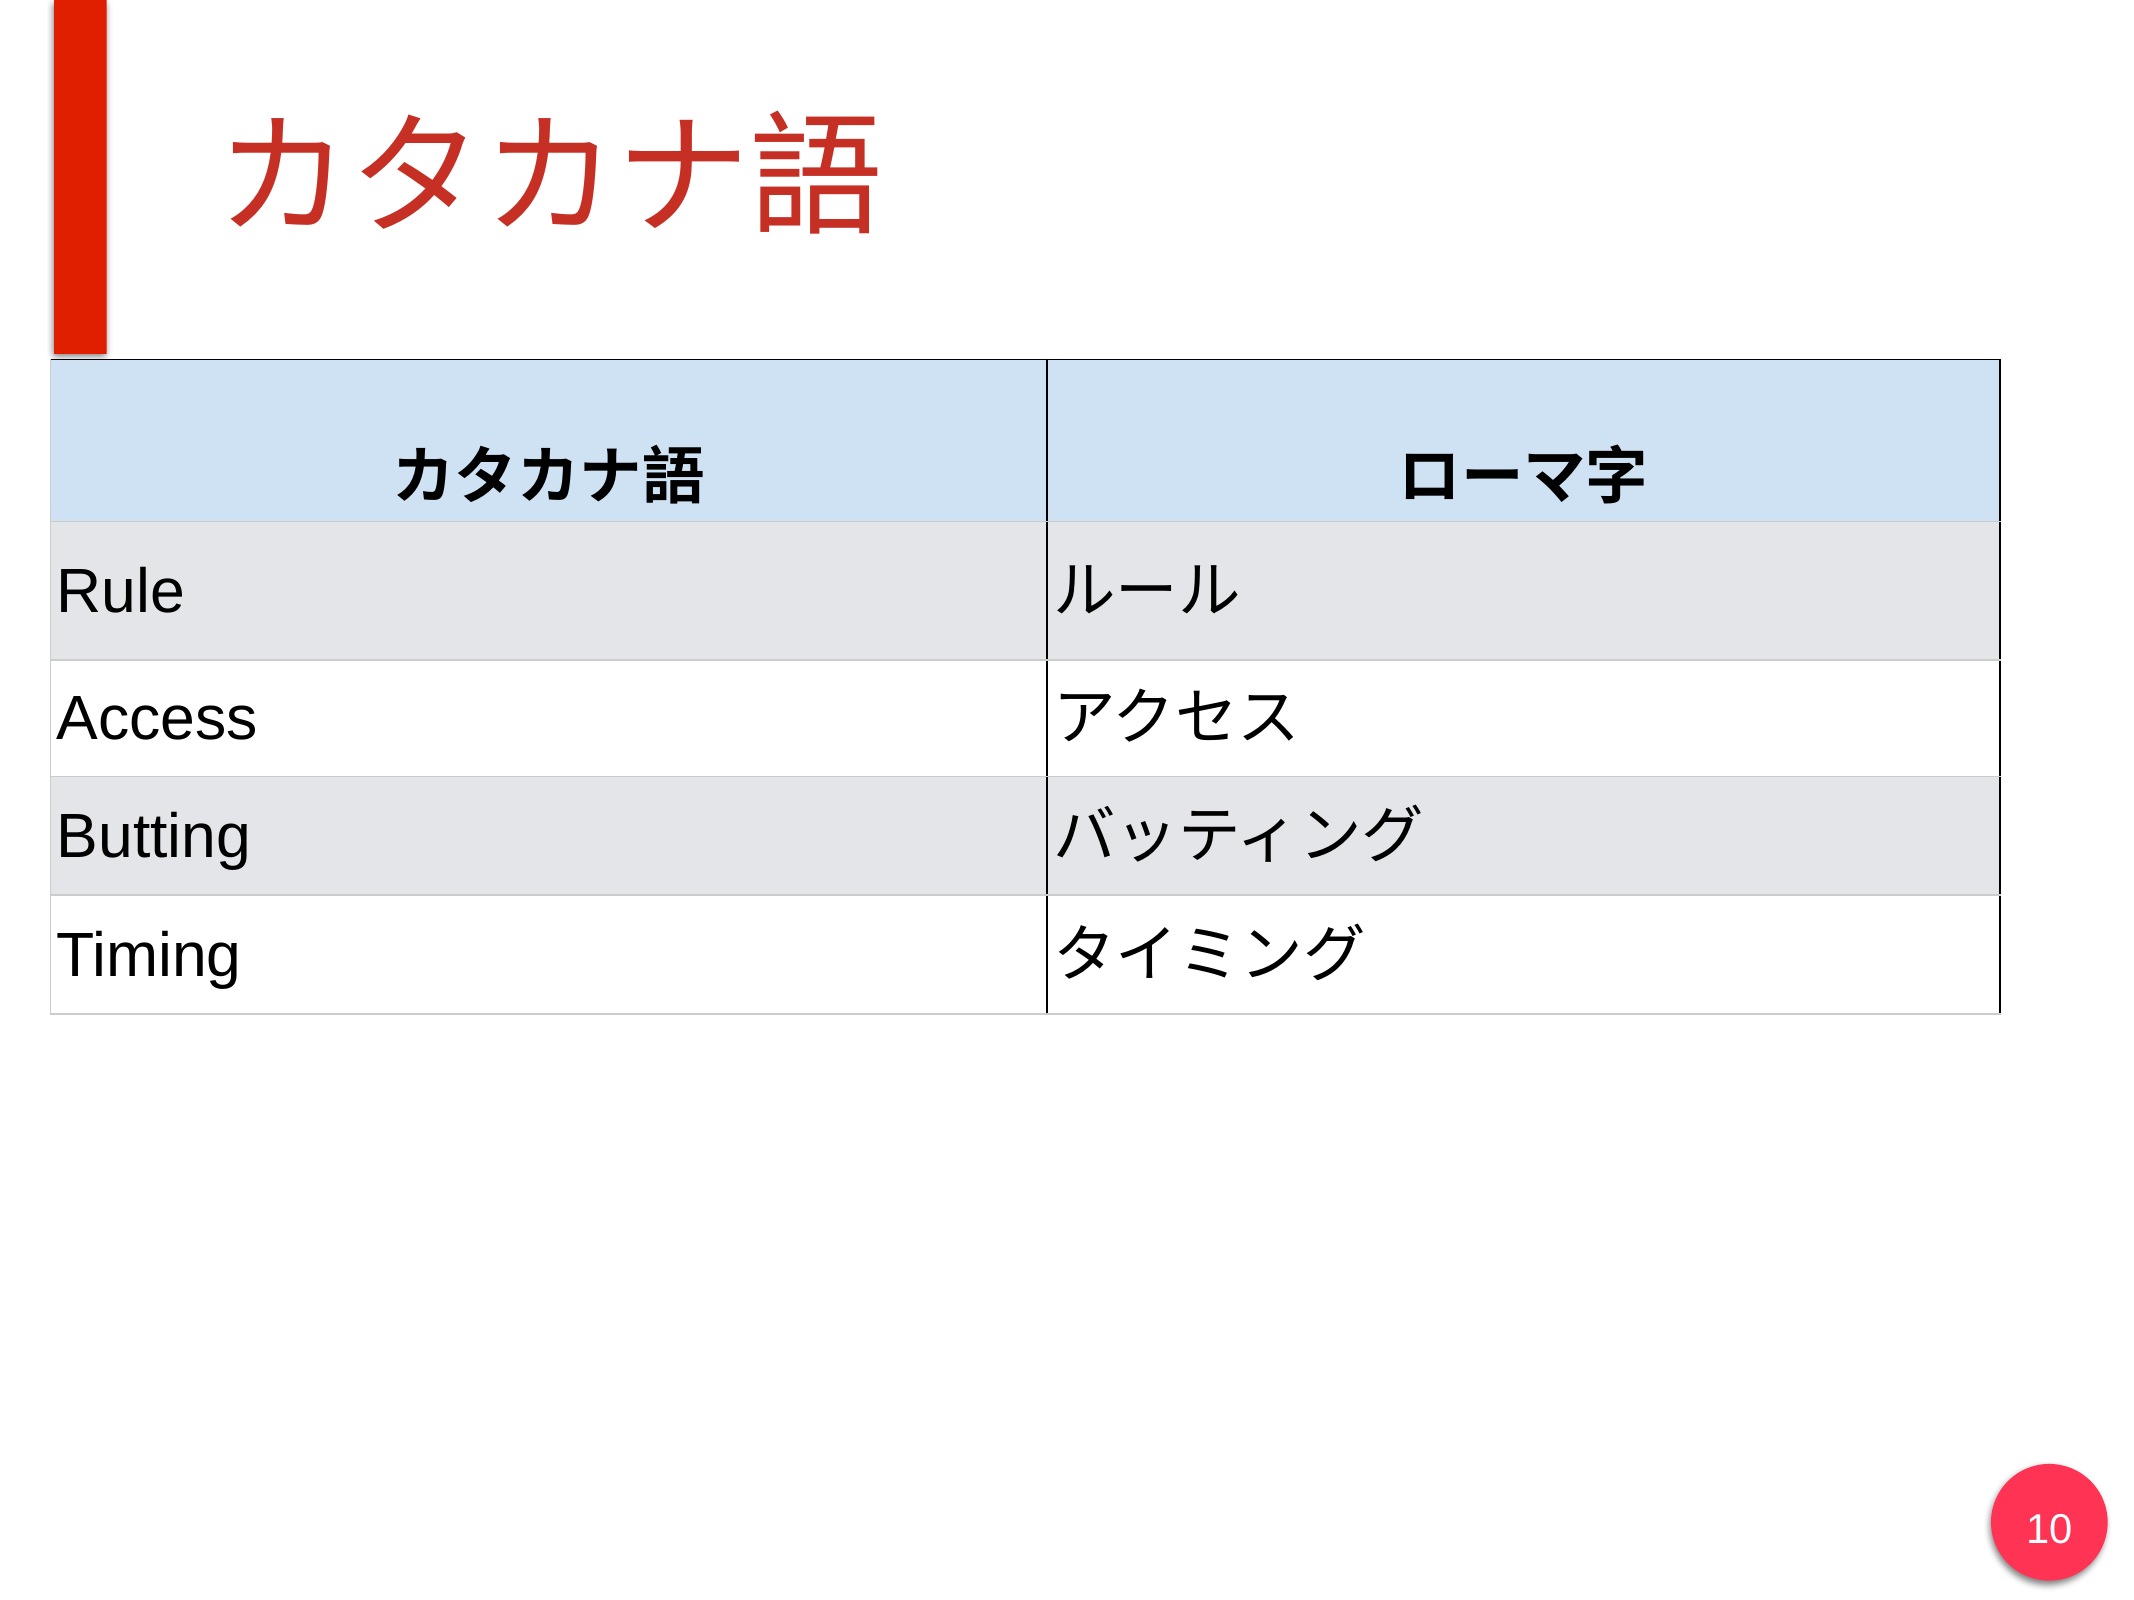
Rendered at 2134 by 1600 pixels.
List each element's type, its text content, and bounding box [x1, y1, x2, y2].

table_cell アクセス [1048, 661, 1999, 776]
table_cell Butting [51, 777, 1046, 894]
slide_number 10 [2012, 1493, 2087, 1600]
table_cell Timing [51, 896, 1046, 1013]
table_header カタカナ語 [51, 360, 1046, 521]
table_cell バッティング [1048, 777, 1999, 894]
title カタカナ語 [208, 18, 2030, 336]
table_cell ルール [1048, 522, 1999, 659]
table_cell Rule [51, 522, 1046, 659]
table_cell Access [51, 661, 1046, 776]
table_cell タイミング [1048, 896, 1999, 1013]
table_header ローマ字 [1048, 360, 1999, 521]
